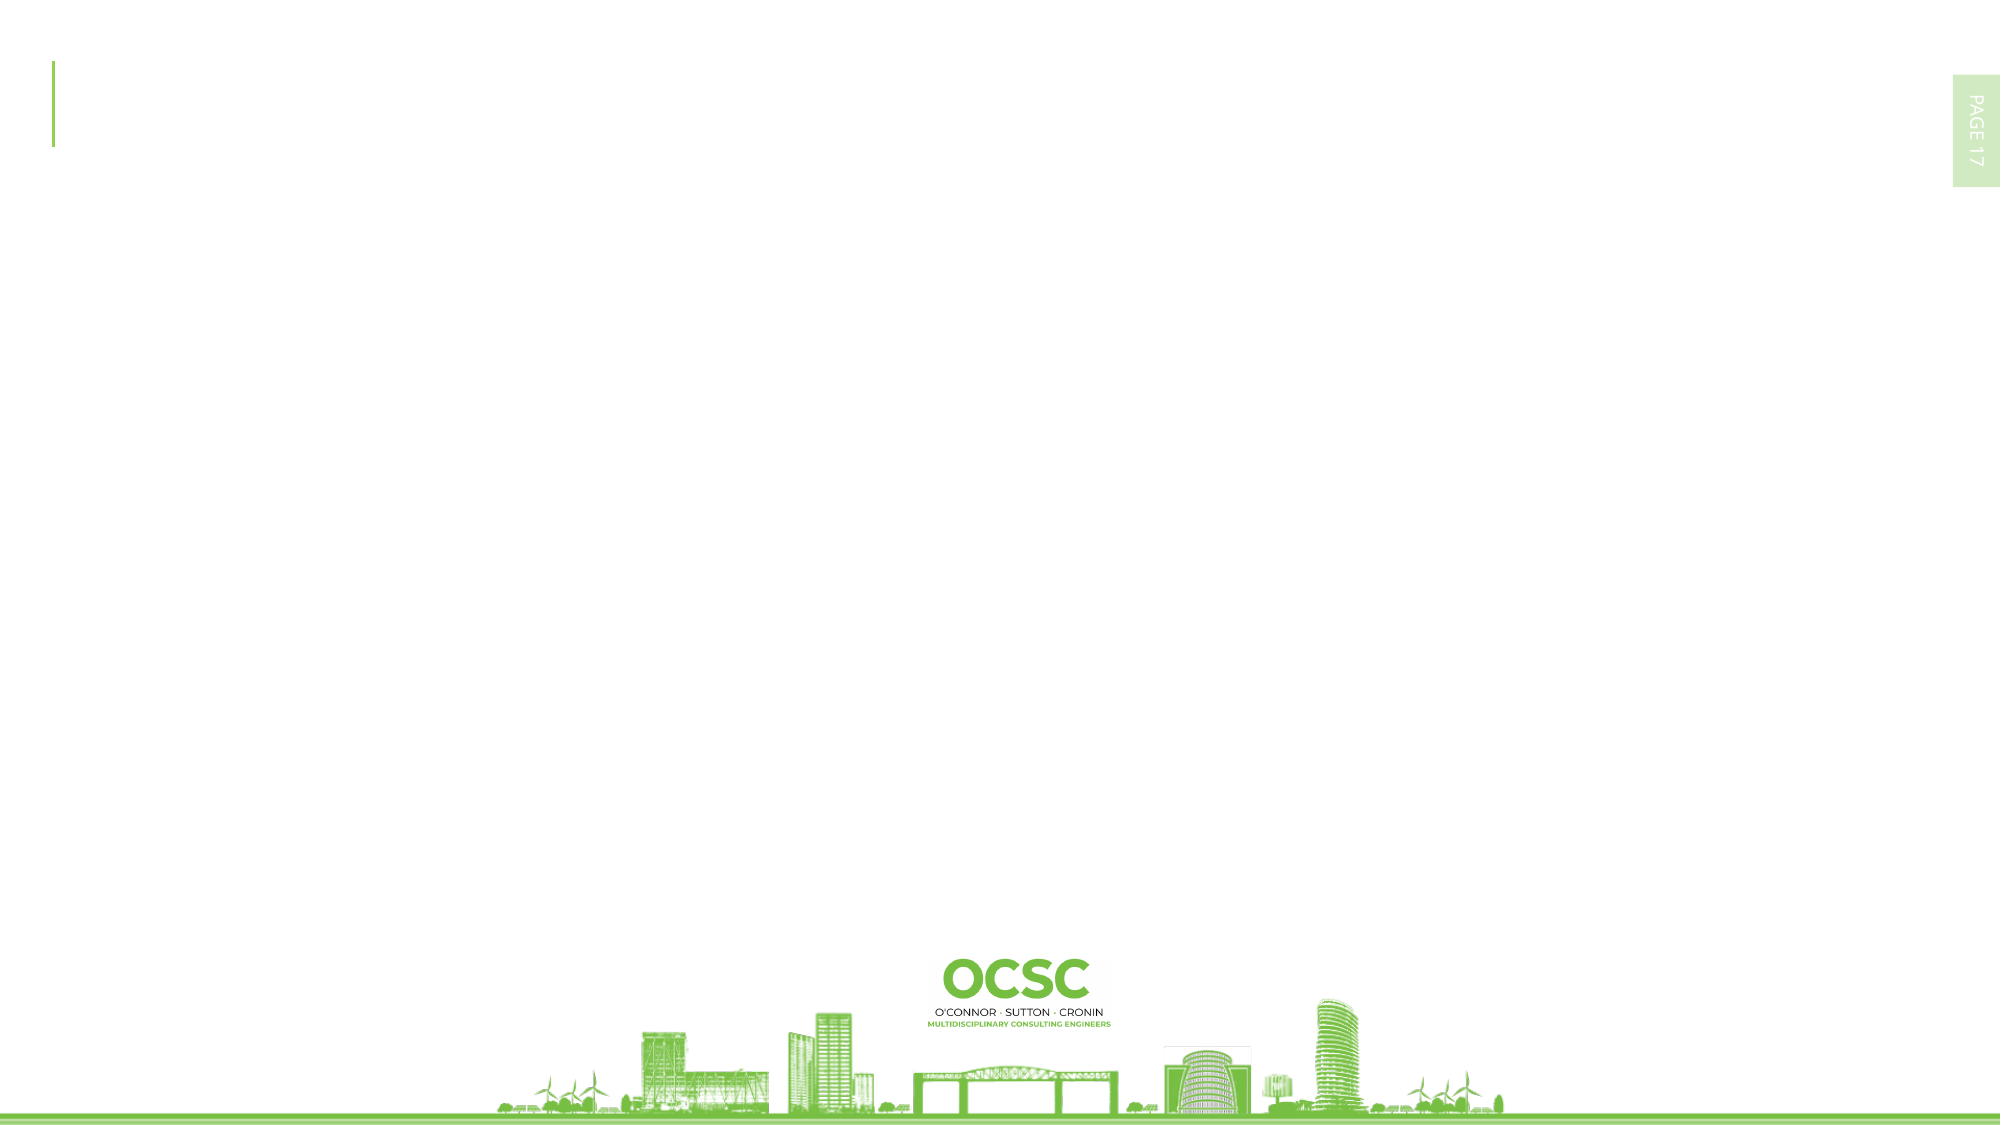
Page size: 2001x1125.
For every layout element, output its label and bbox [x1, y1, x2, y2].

picture [0, 958, 2000, 1125]
